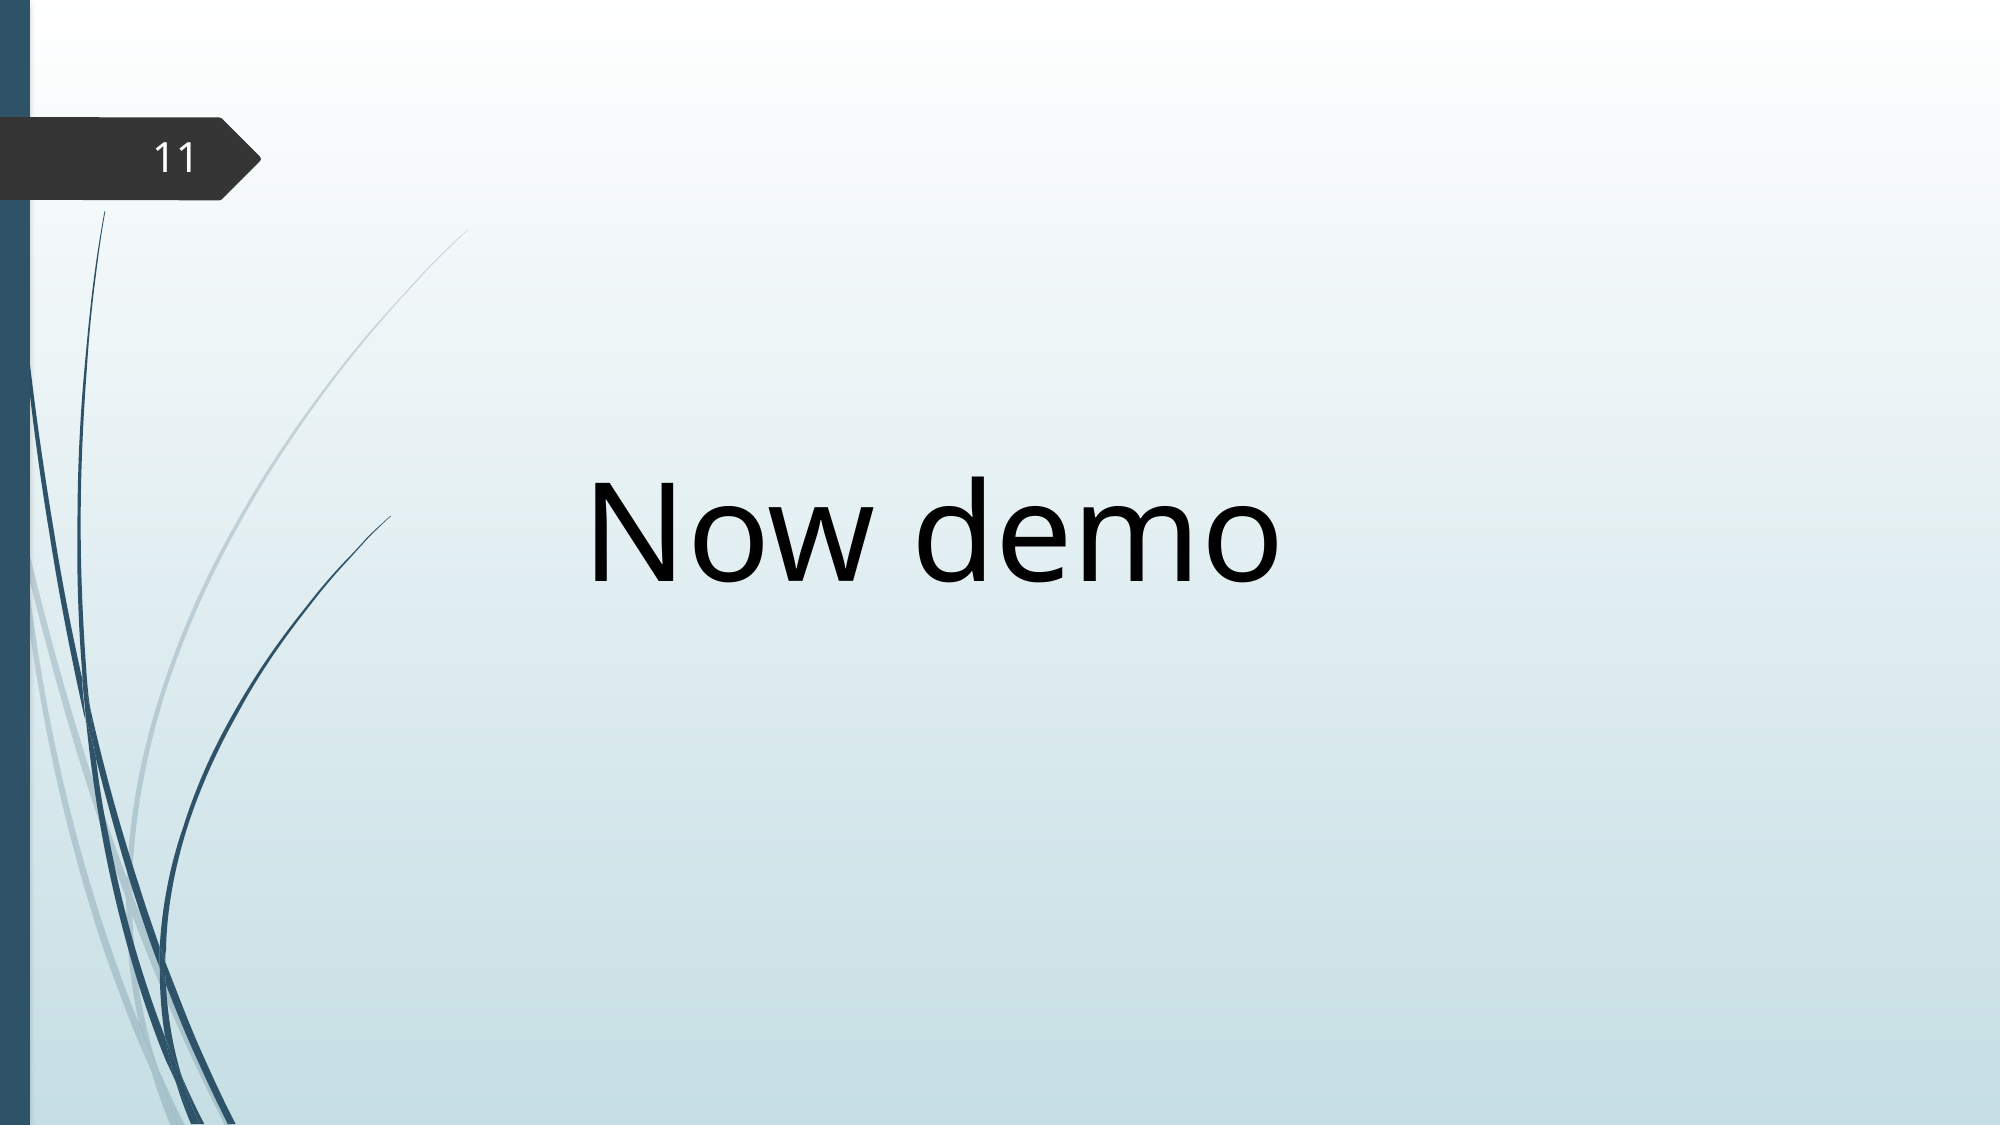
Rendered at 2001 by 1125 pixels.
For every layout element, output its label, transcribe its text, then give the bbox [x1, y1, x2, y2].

slide_number 11 [87, 129, 216, 190]
title Now demo [531, 436, 2000, 689]
